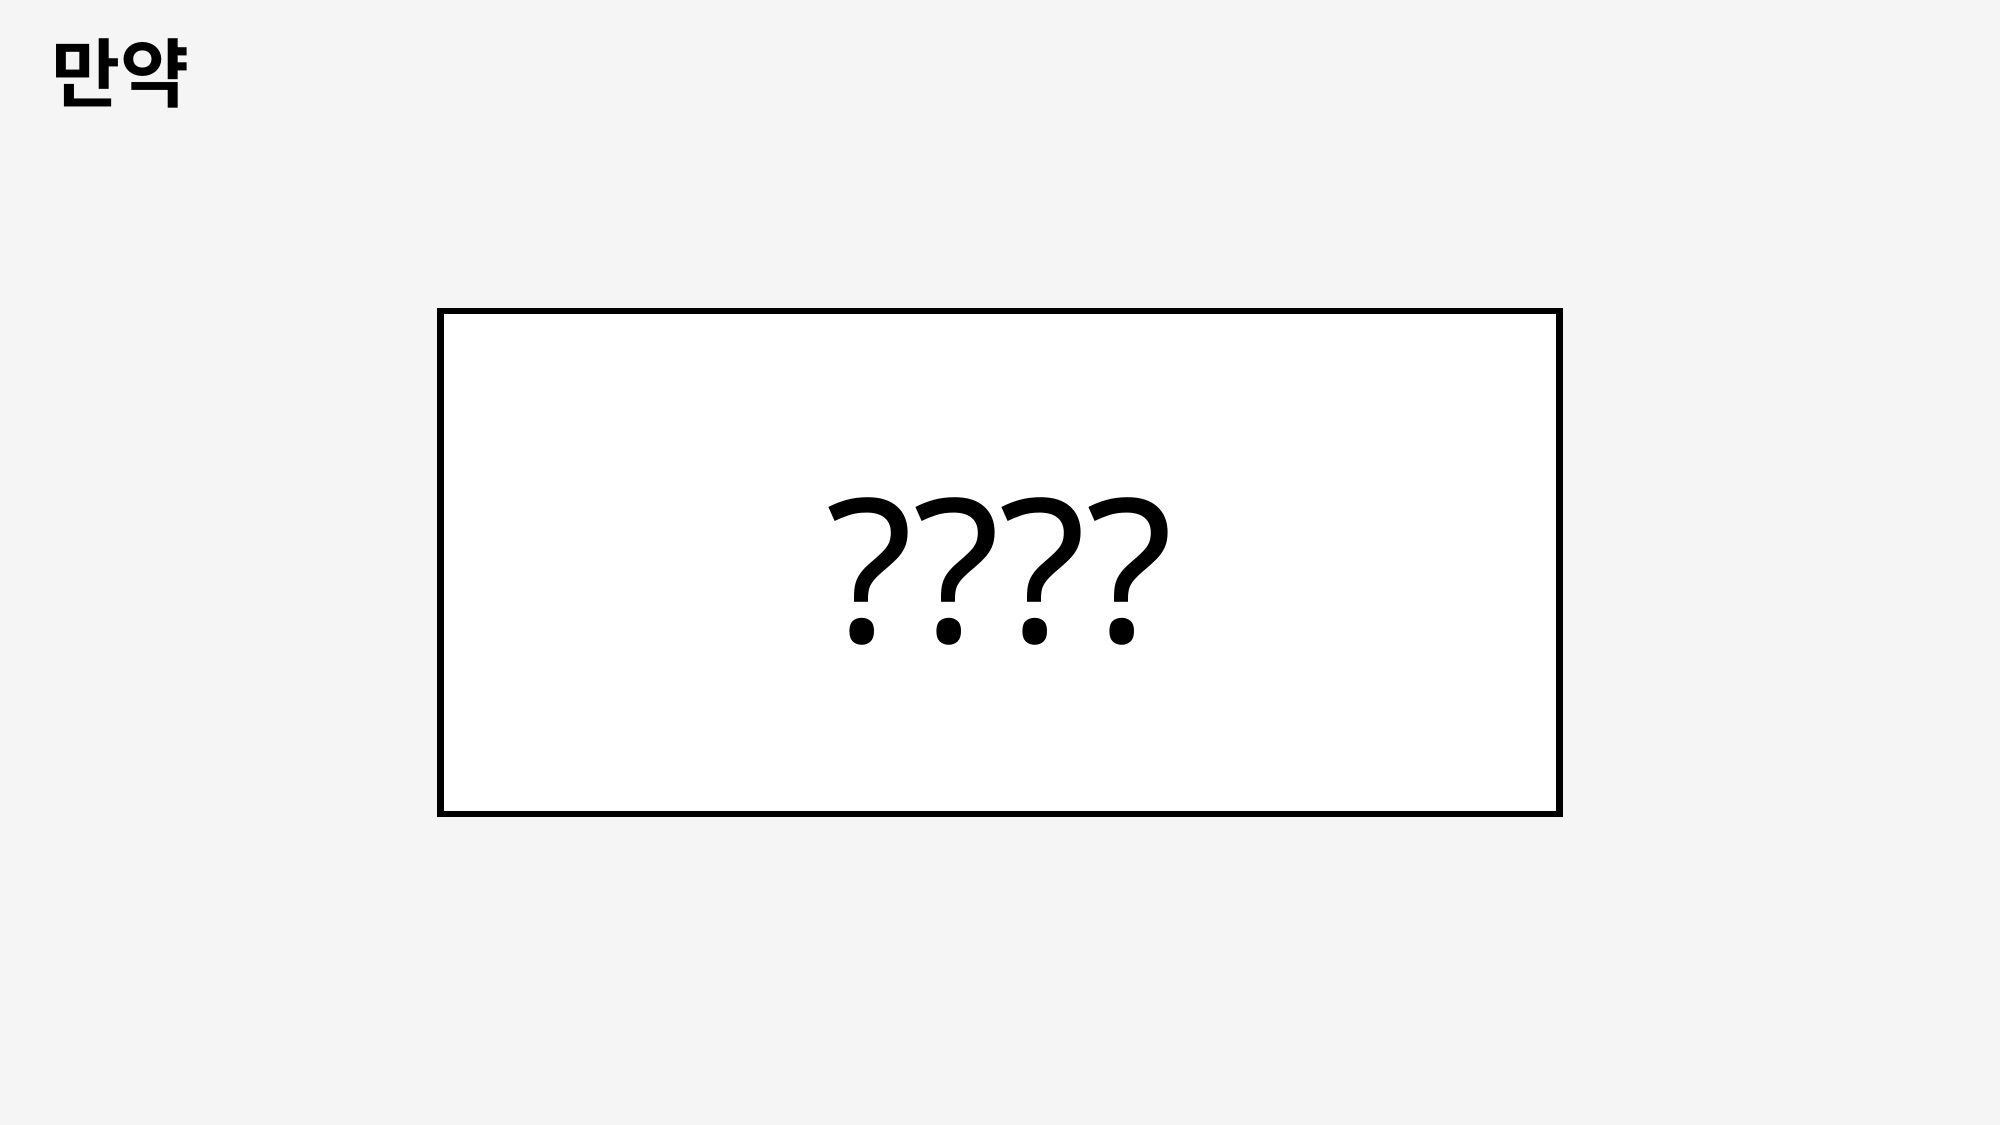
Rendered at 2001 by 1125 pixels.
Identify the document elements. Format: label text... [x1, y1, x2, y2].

text_box ???? [439, 310, 1561, 815]
text_box 만약 [37, 19, 205, 125]
